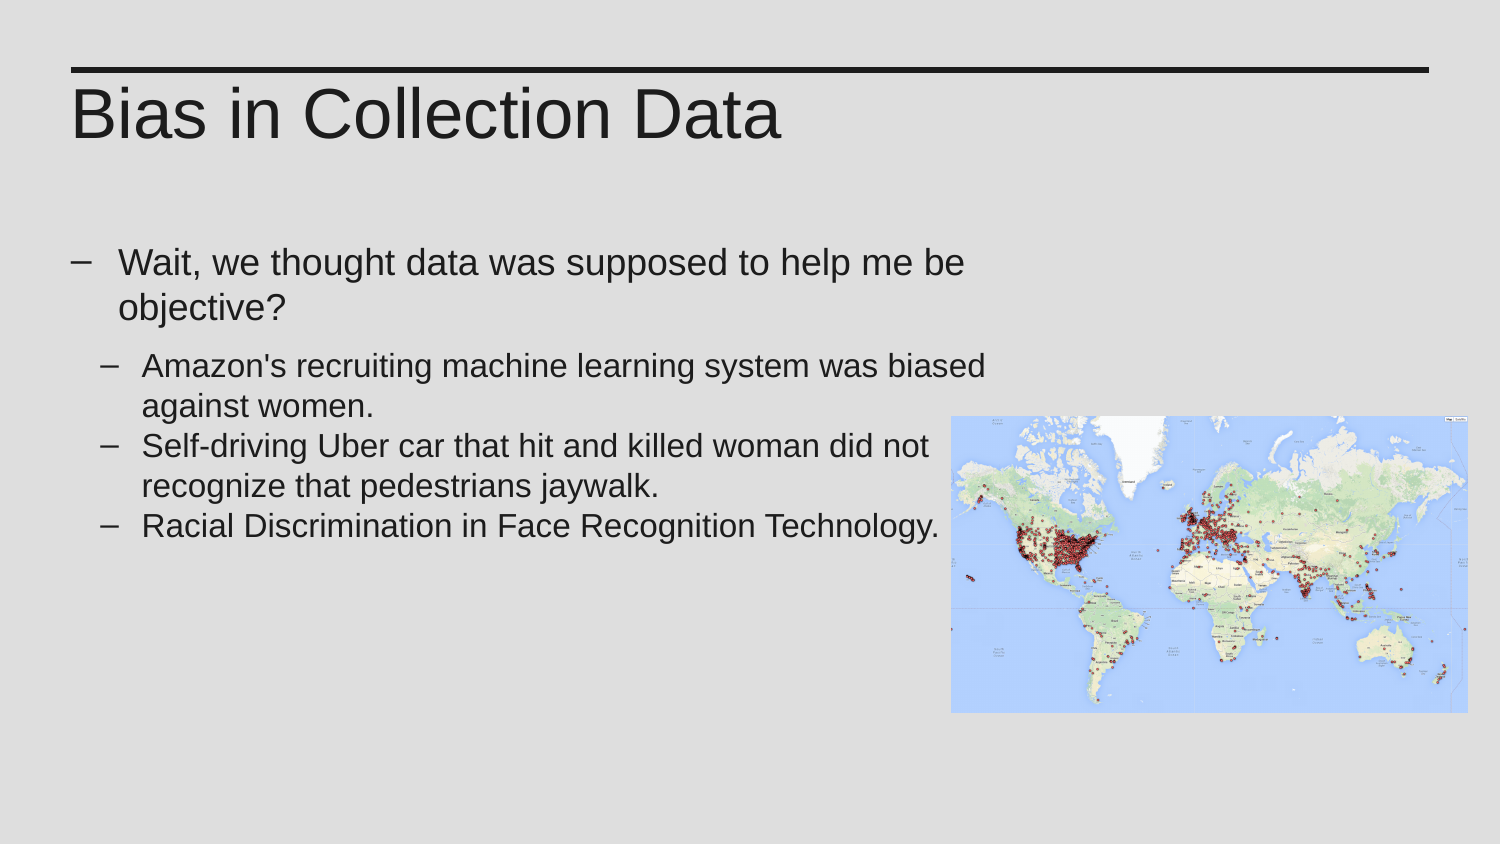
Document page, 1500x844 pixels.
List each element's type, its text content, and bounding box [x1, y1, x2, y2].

picture [950, 416, 1468, 713]
list Wait, we thought data was supposed to help me be objective? Amazon's recruiting machine learning system was biased against women. Self-driving Uber car that hit and killed woman did not recognize that pedestrians jaywalk. Racial Discrimination in Face Recognition Technology. [70, 237, 997, 713]
list Bias in Collection Data [70, 67, 1430, 183]
